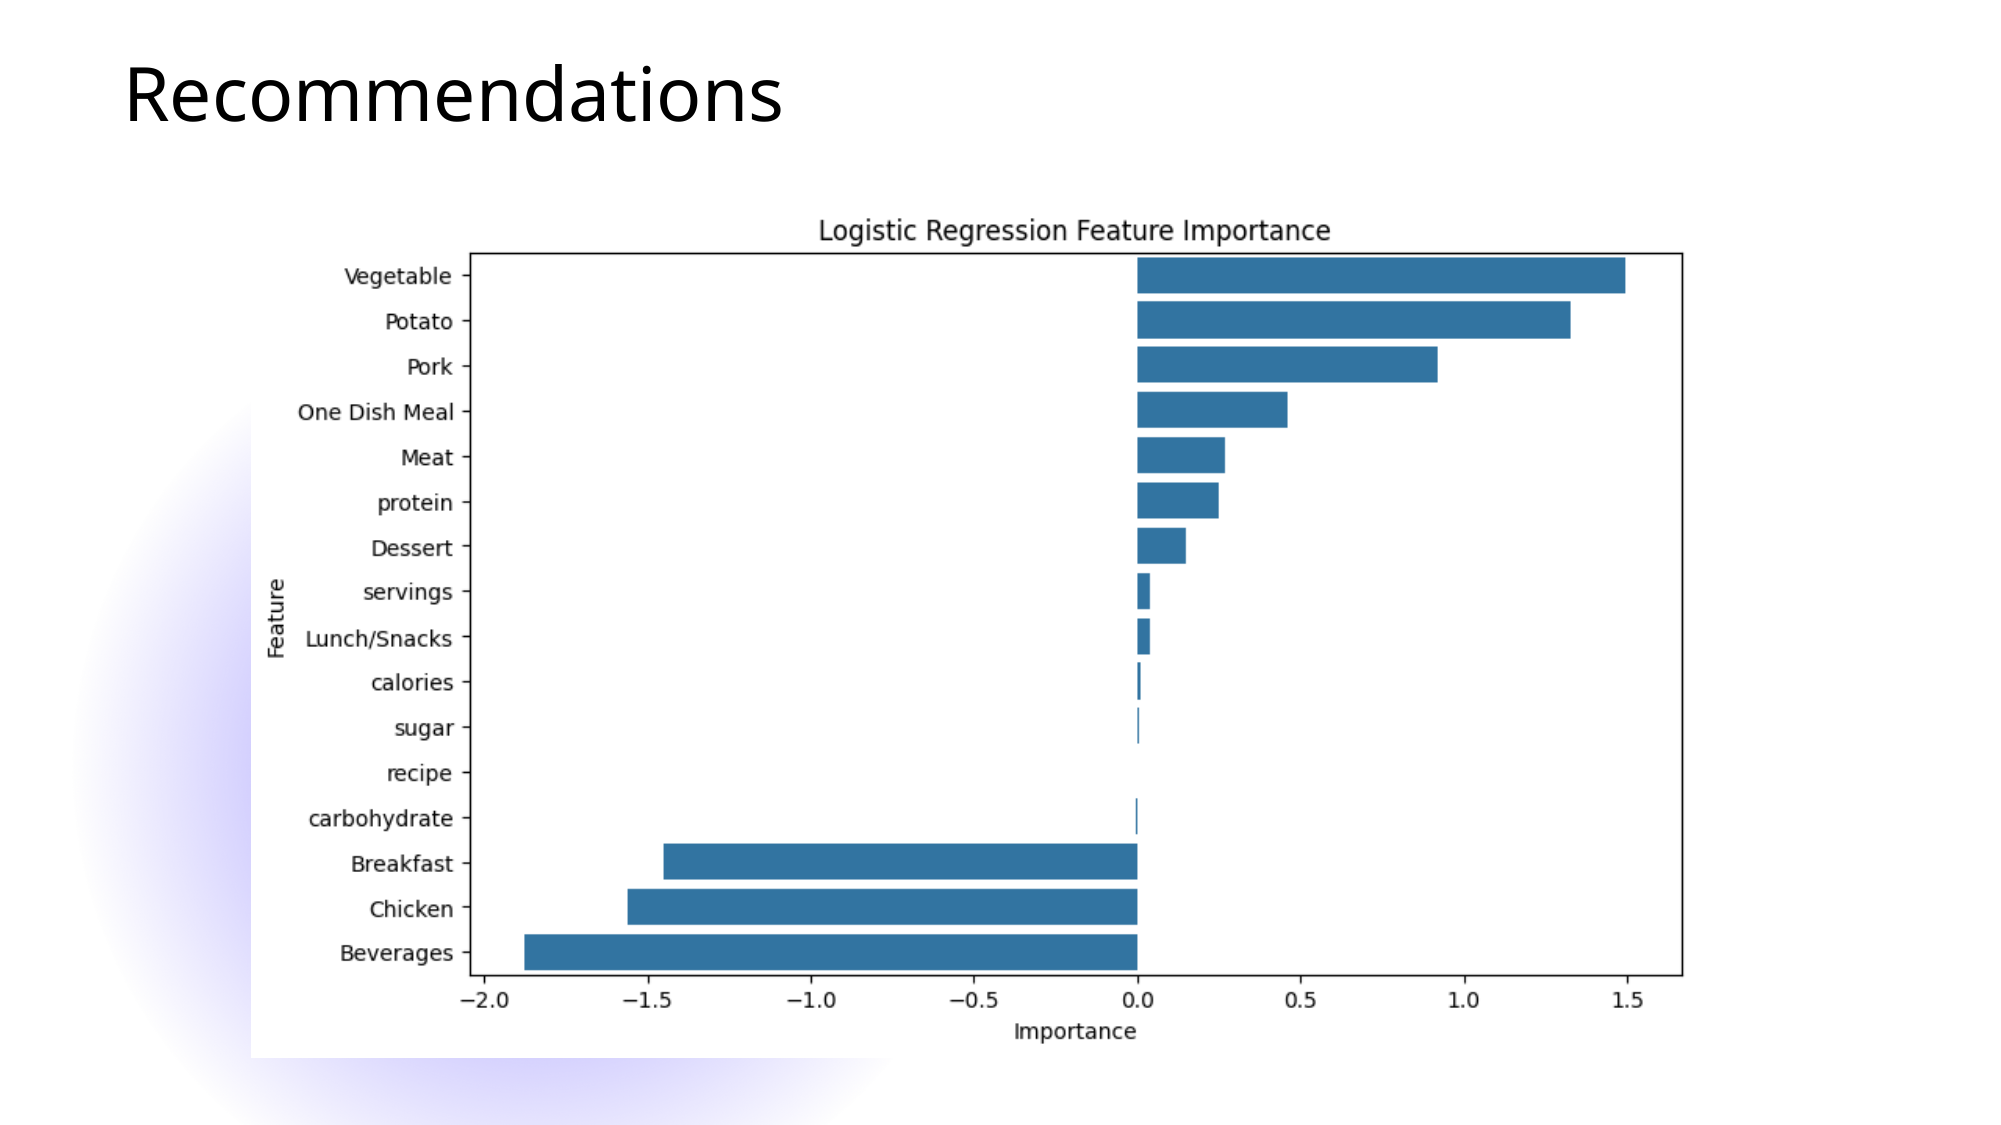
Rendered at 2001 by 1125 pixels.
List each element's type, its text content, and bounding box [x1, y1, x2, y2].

picture [69, 203, 1696, 1125]
text_box Recommendations [108, 39, 1551, 145]
